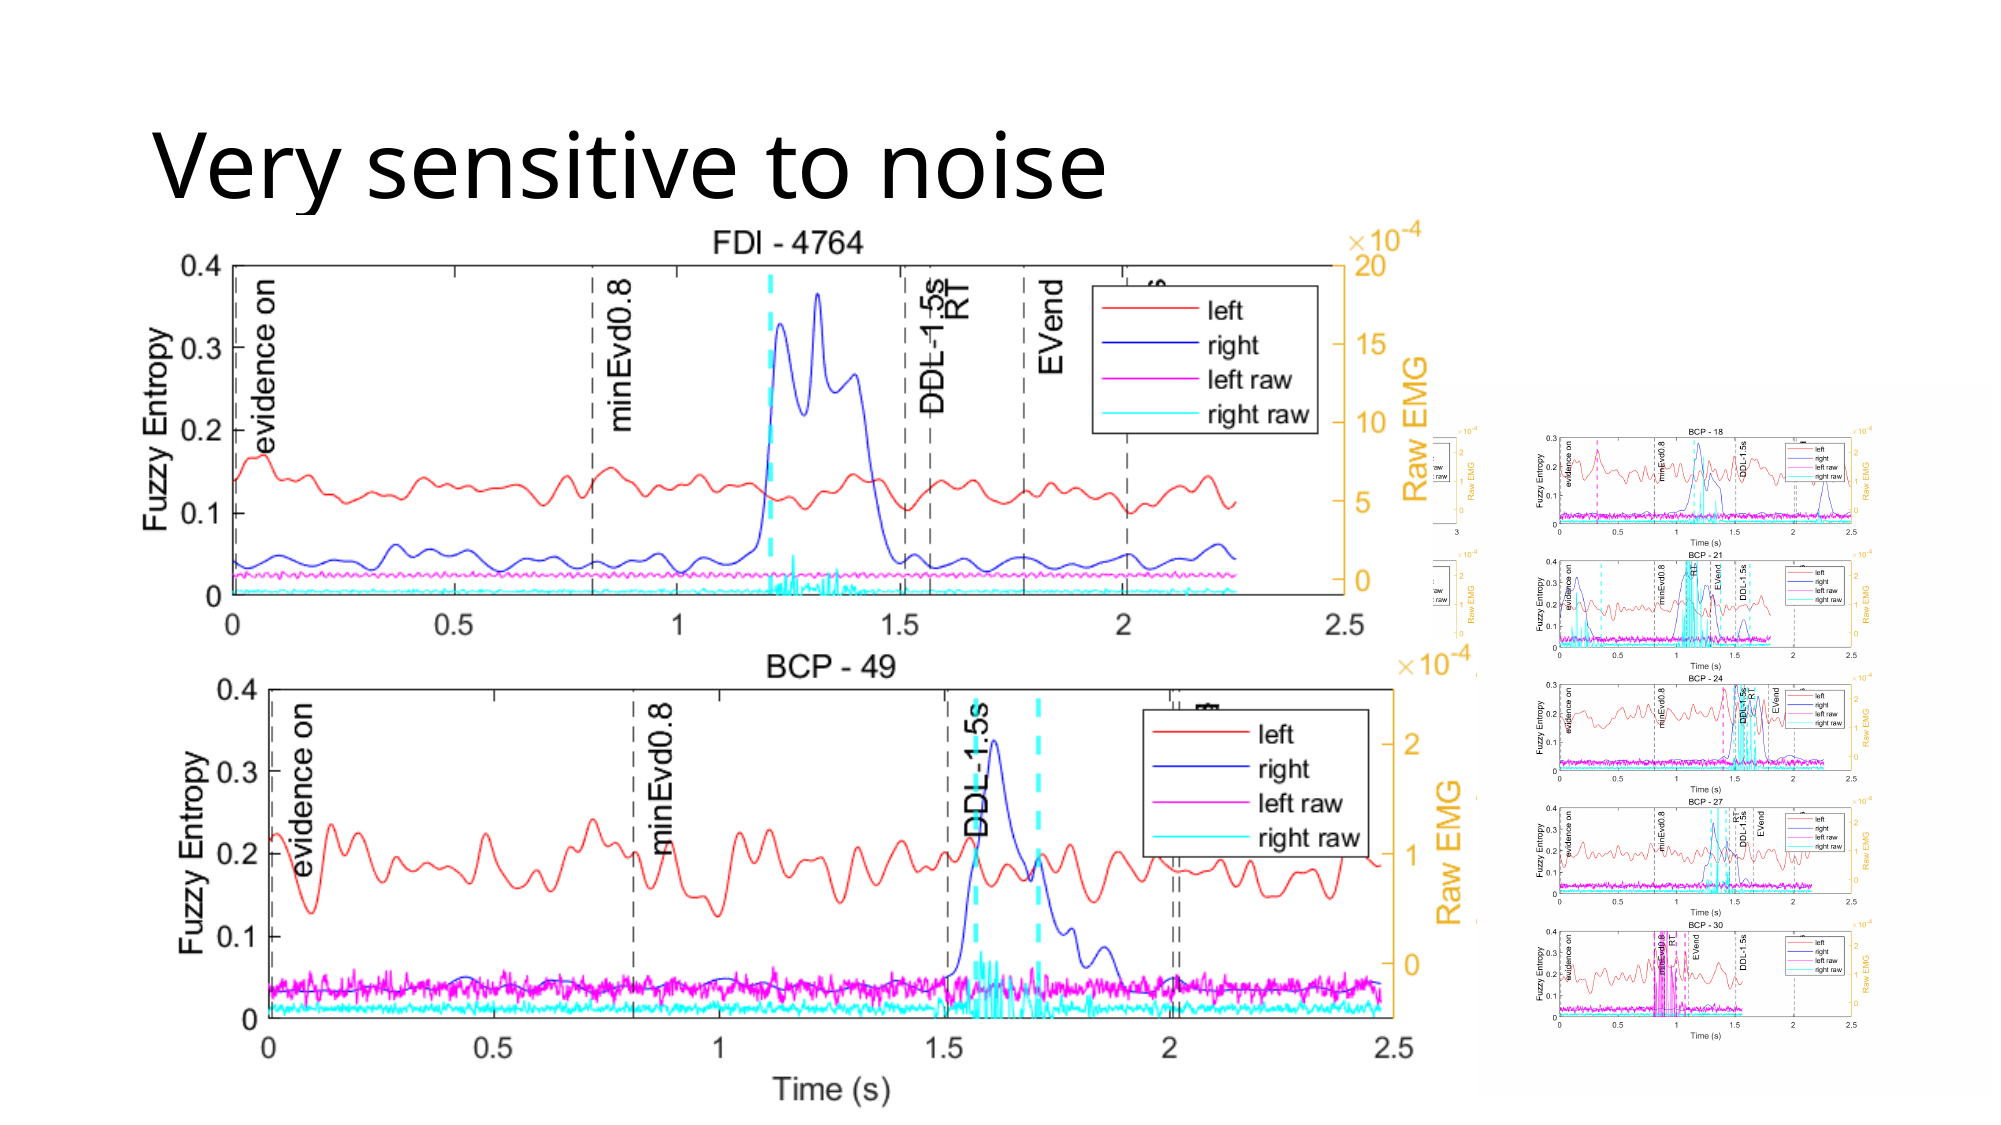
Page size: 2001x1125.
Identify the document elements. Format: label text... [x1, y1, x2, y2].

picture [136, 215, 1476, 1114]
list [1434, 382, 1993, 1098]
title Very sensitive to noise [137, 59, 1863, 278]
